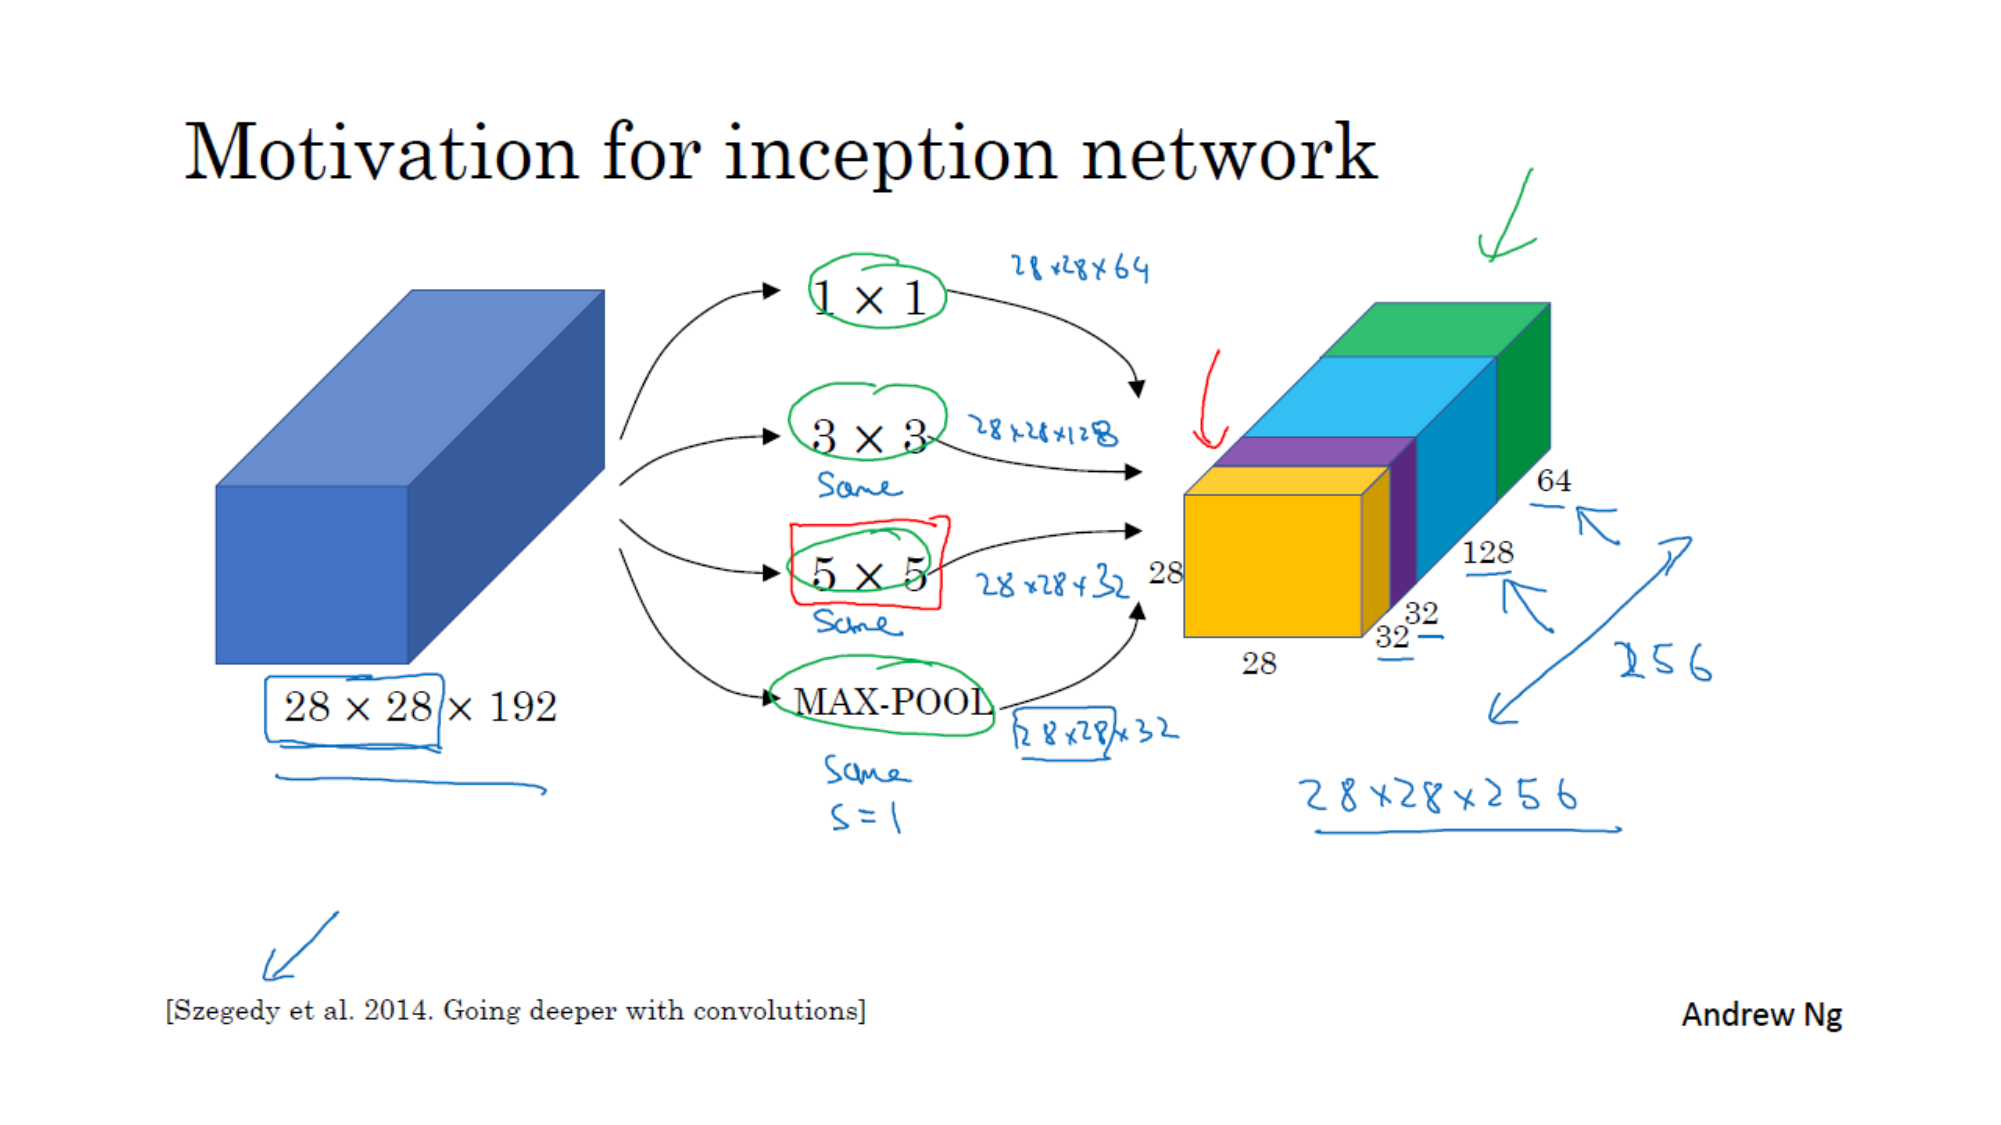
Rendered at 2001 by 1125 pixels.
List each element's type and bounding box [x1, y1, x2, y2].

picture [155, 88, 1845, 1037]
